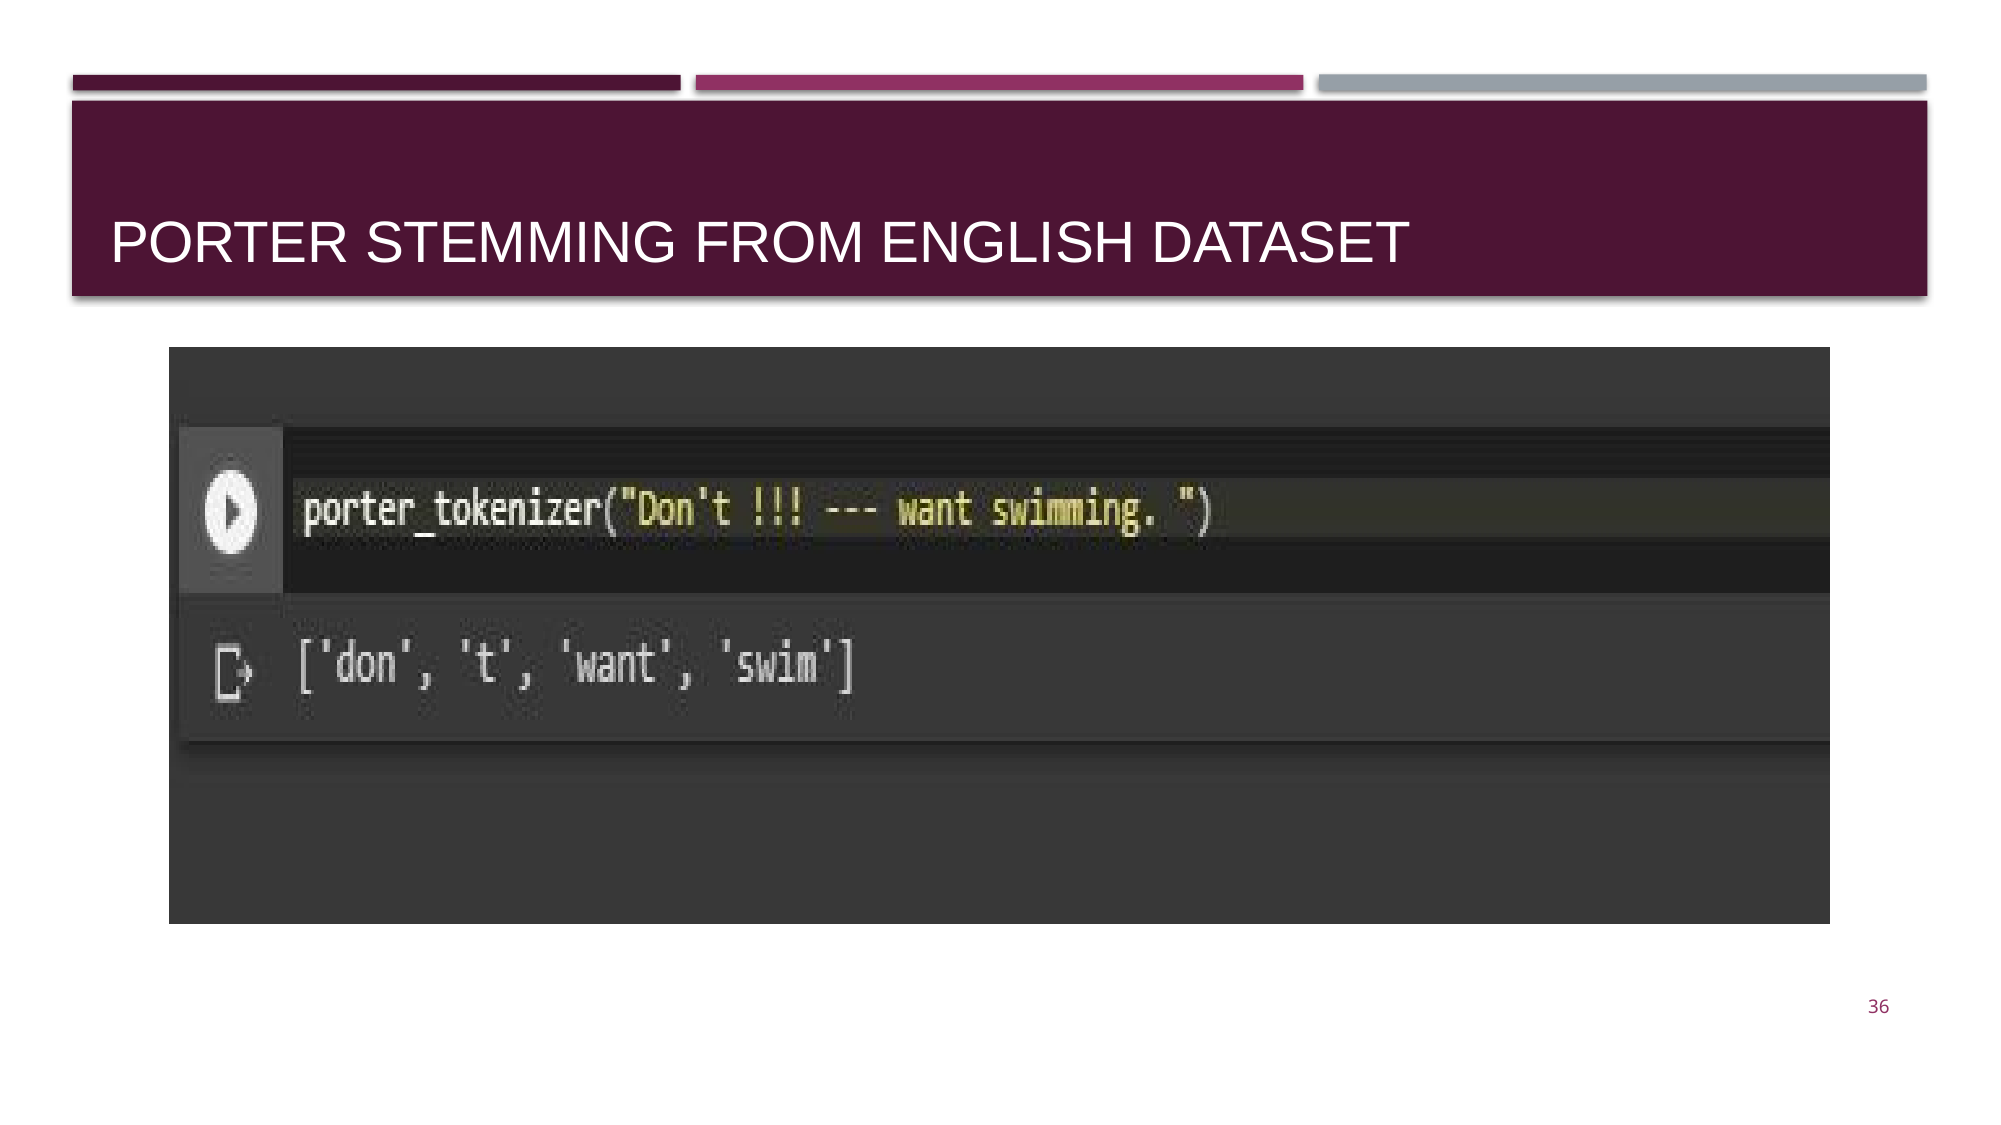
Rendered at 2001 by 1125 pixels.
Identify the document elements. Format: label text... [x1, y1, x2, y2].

picture [168, 346, 1831, 925]
slide_number 36 [1732, 977, 1905, 1037]
title Porter Stemming from English dataset [95, 115, 1905, 282]
